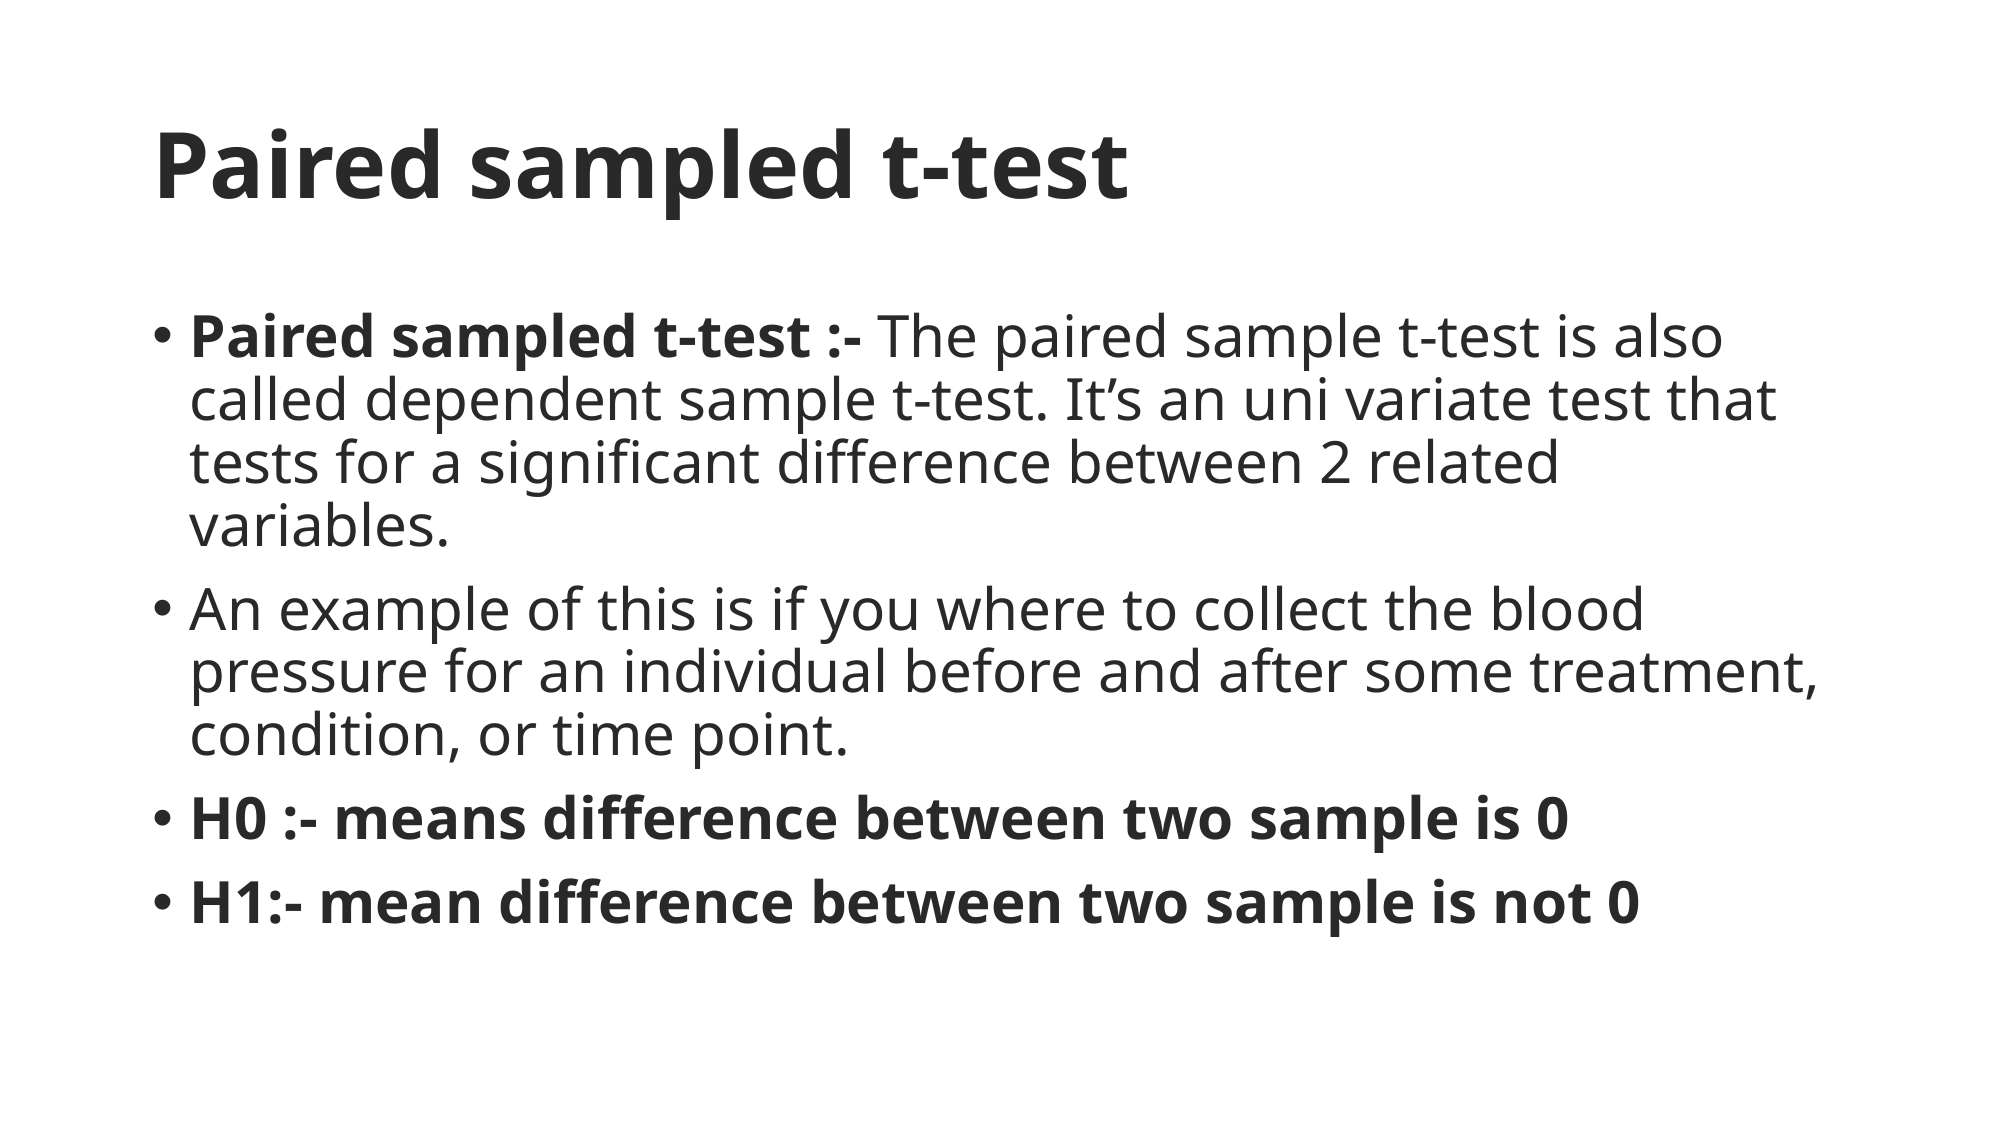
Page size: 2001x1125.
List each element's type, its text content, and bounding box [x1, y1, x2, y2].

list Paired sampled t-test :- The paired sample t-test is also called dependent sample t-test. It’s an uni variate test that tests for a significant difference between 2 related variables. An example of this is if you where to collect the blood pressure for an individual before and after some treatment, condition, or time point. H0 :- means difference between two sample is 0 H1:- mean difference between two sample is not 0 [137, 299, 1863, 1014]
title Paired sampled t-test [137, 59, 1863, 278]
